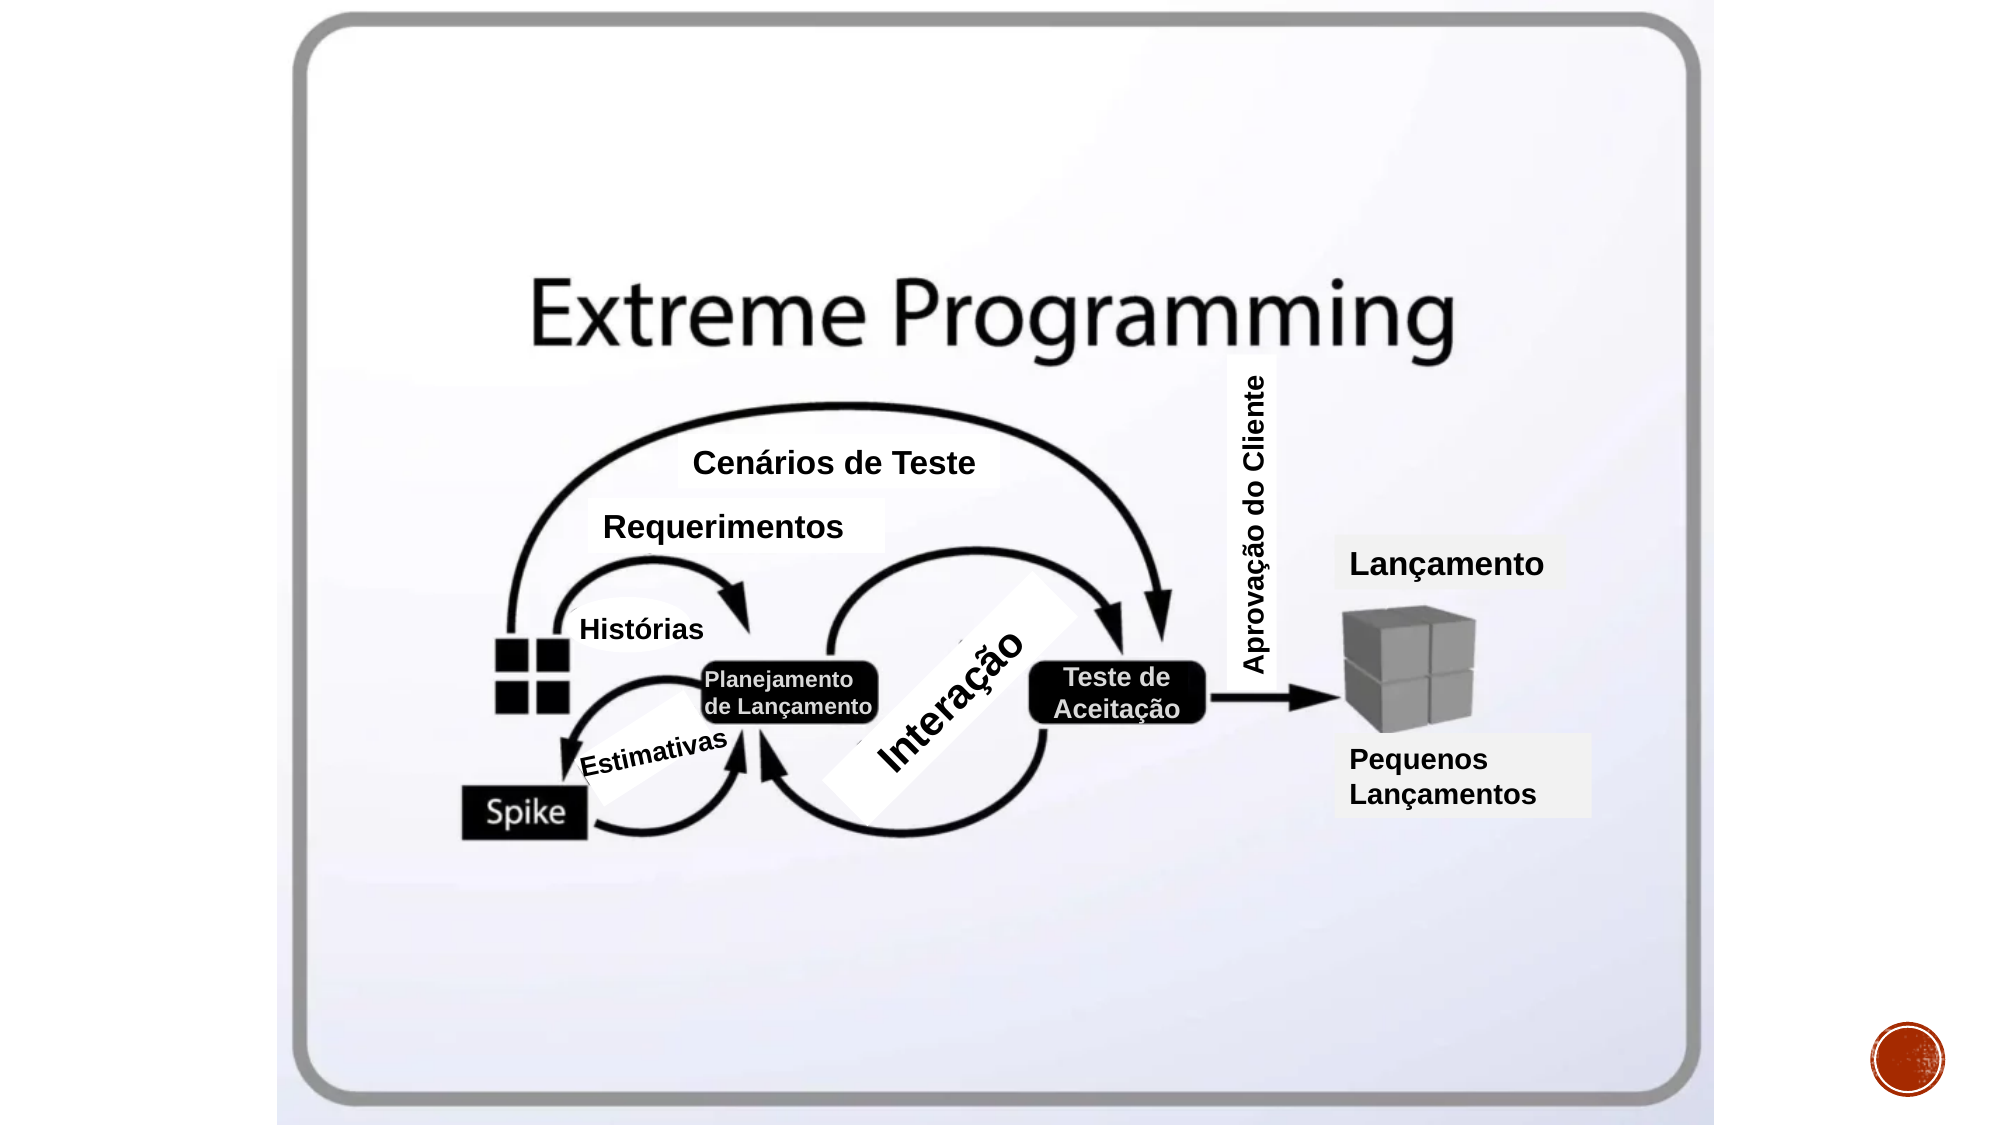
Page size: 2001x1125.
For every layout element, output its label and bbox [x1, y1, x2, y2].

list [282, 4, 1711, 1122]
